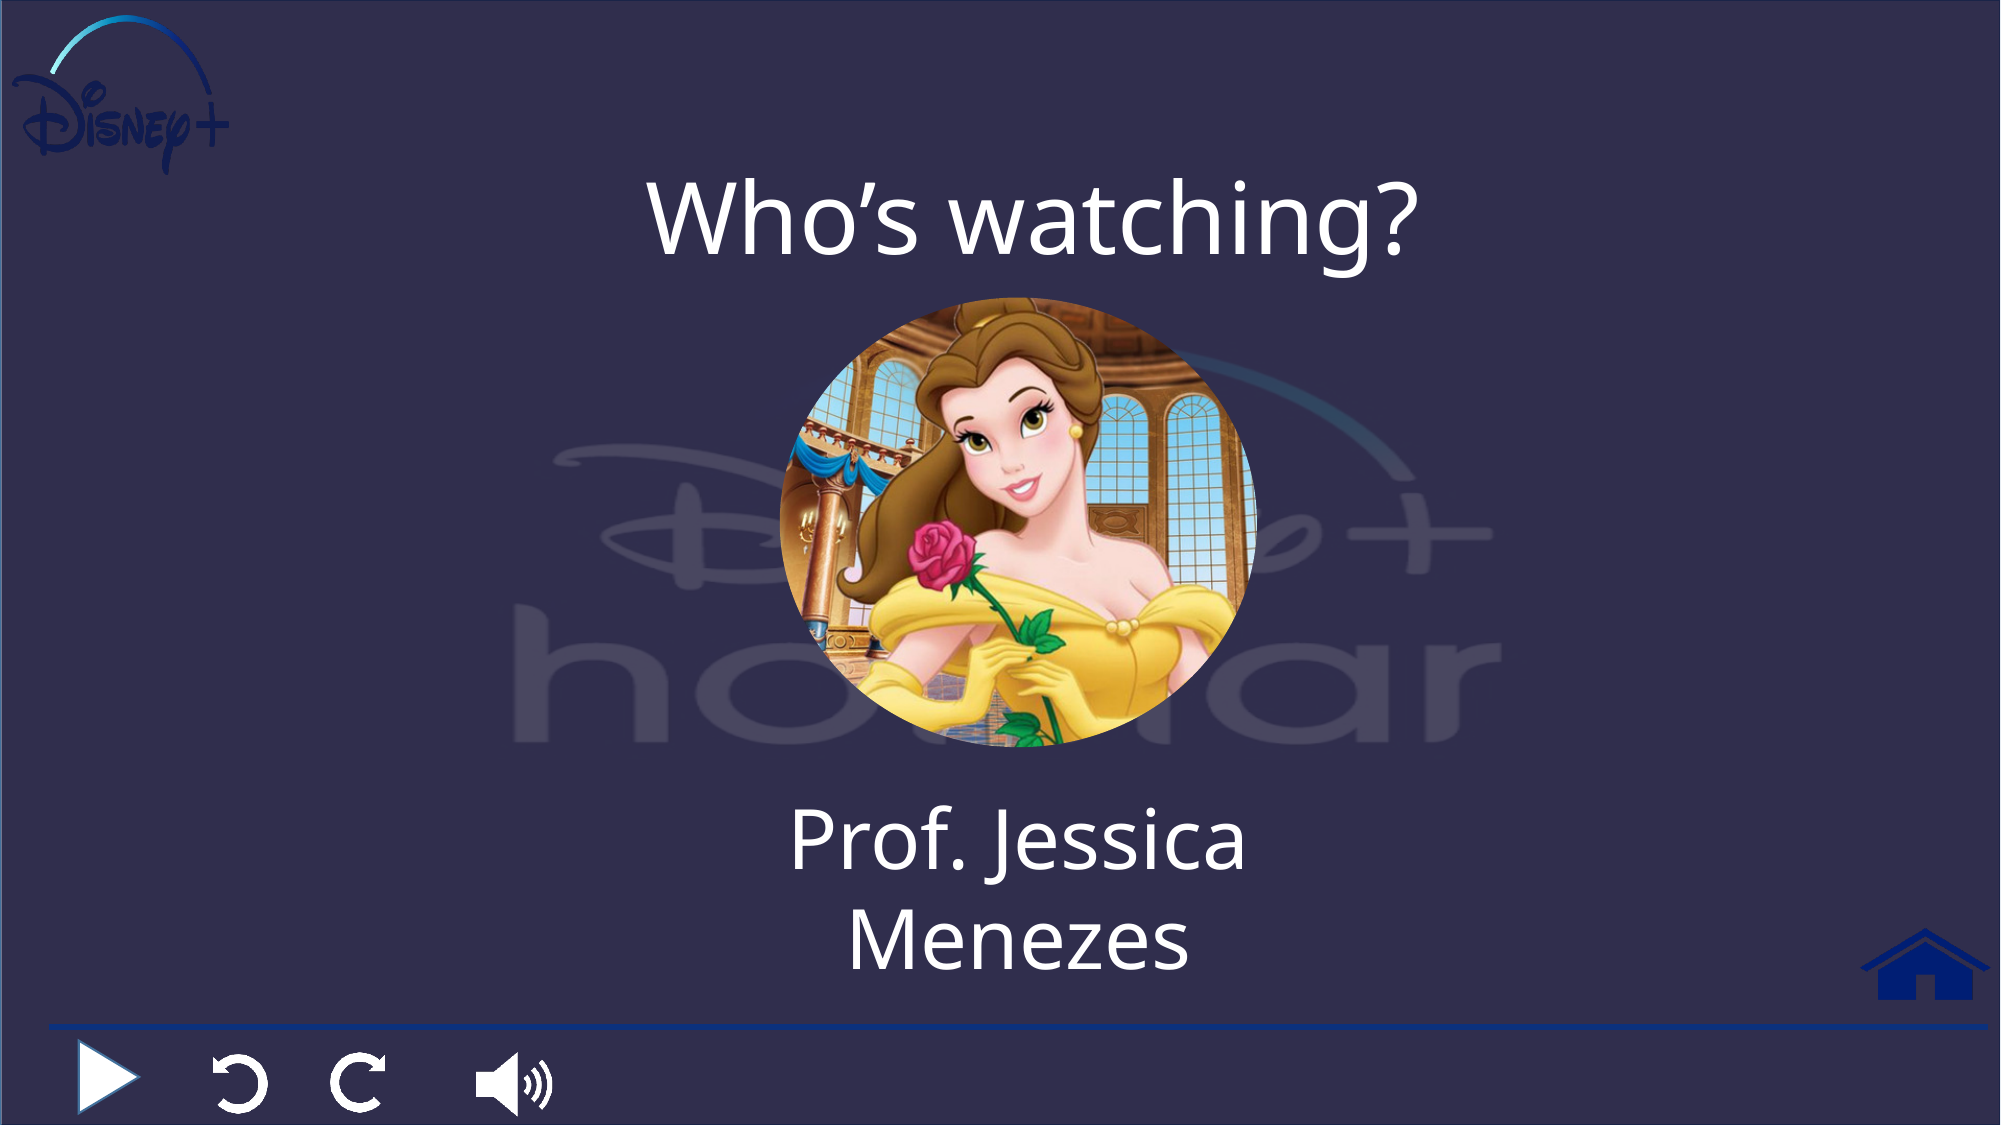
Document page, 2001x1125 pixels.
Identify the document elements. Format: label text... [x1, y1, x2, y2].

picture [205, 1046, 280, 1121]
picture [12, 15, 229, 175]
picture [1849, 916, 2000, 1011]
picture [322, 1044, 397, 1120]
text_box Prof. Jessica Menezes [748, 778, 1288, 994]
text_box [1, 0, 2000, 1125]
text_box Who’s watching? [256, 147, 1810, 283]
picture [779, 297, 1257, 748]
picture [472, 1038, 563, 1125]
text_box [77, 1038, 142, 1116]
